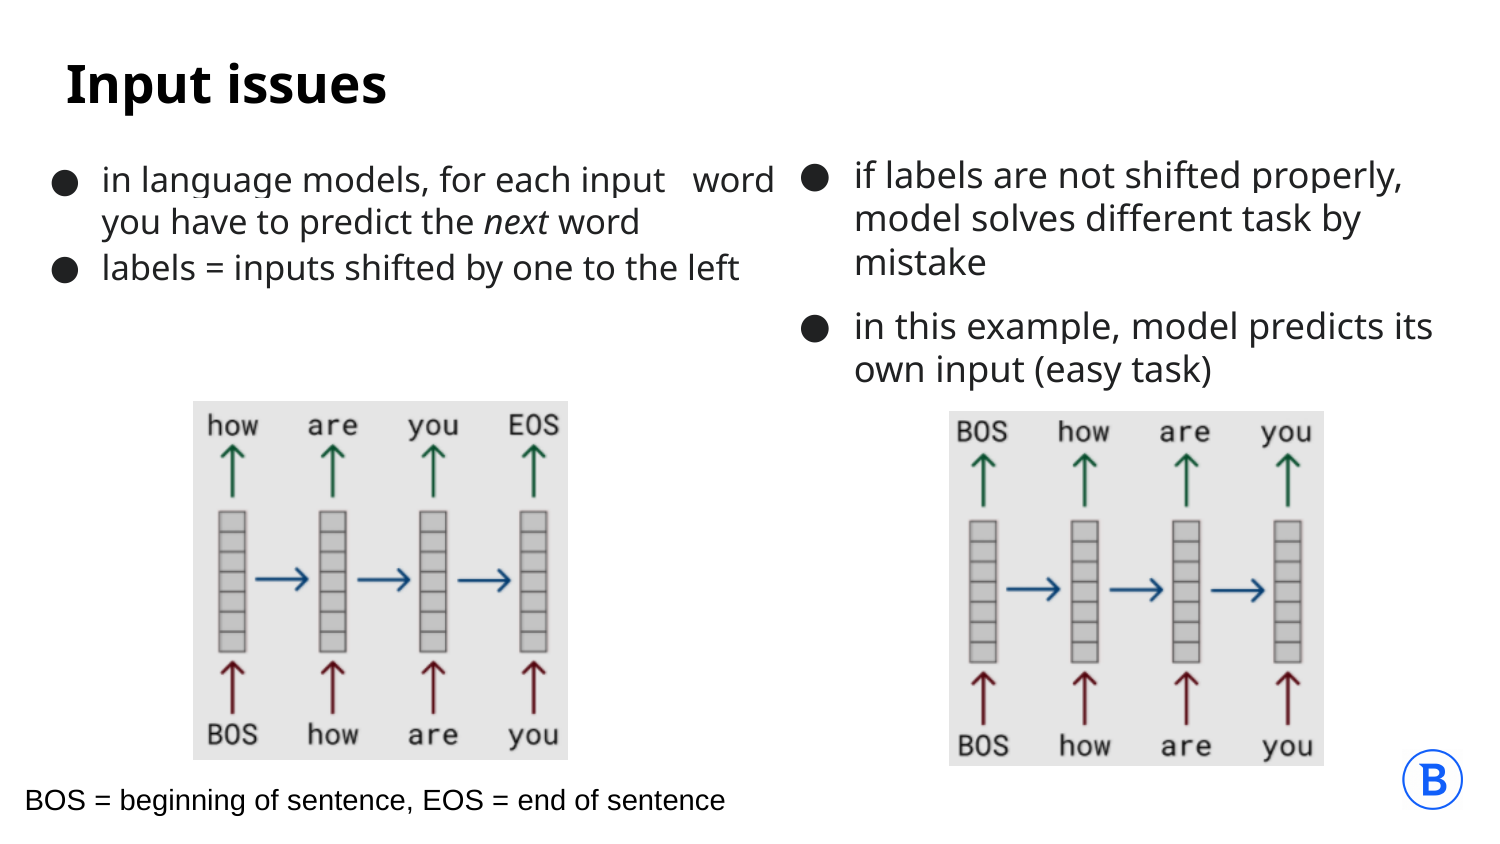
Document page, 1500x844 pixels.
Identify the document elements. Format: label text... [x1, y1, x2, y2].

list if labels are not shifted properly, model solves different task by mistake in this example, model predicts its own input (easy task) [766, 136, 1500, 408]
picture [1402, 749, 1463, 810]
list in language models, for each input word you have to predict the next word labels = inputs shifted by one to the left [17, 143, 766, 333]
picture [193, 401, 568, 760]
picture [949, 411, 1324, 767]
title Input issues [51, 35, 1449, 130]
text_box BOS = beginning of sentence, EOS = end of sentence [9, 766, 794, 831]
